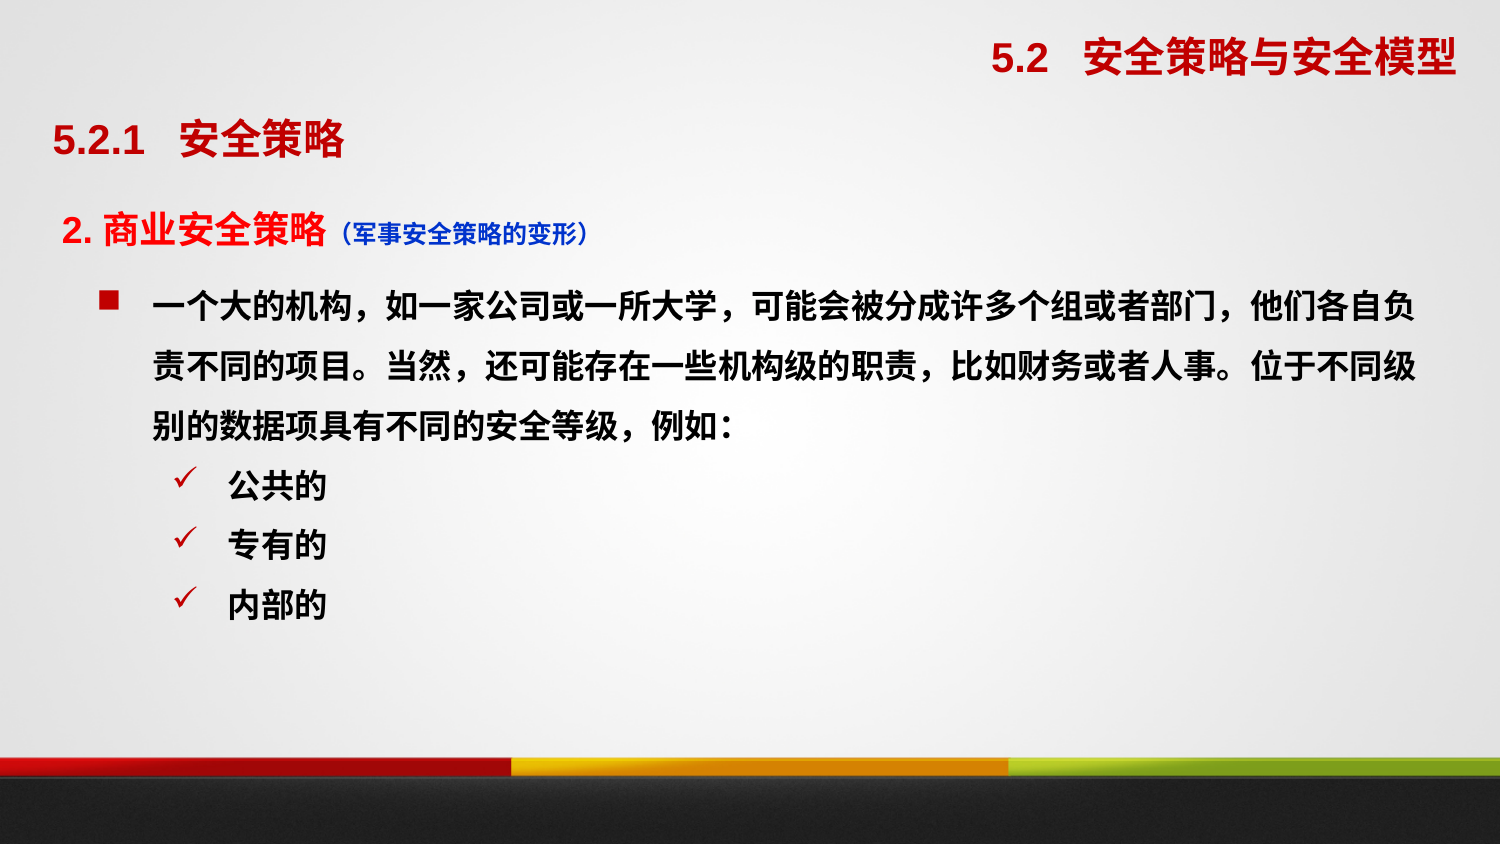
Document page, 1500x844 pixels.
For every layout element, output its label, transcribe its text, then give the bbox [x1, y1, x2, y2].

text_box 5.2.1 安全策略 [35, 105, 364, 164]
picture [0, 0, 1500, 844]
text_box 5.2 安全策略与安全模型 [972, 23, 1477, 82]
text_box 一个大的机构，如一家公司或一所大学，可能会被分成许多个组或者部门，他们各自负责不同的项目。当然，还可能存在一些机构级的职责，比如财务或者人事。位于不同级别的数据项具有不同的安全等级，例如： 公共的 专有的 内部的 [81, 257, 1432, 704]
list 2.商业安全策略（军事安全策略的变形） [46, 175, 1294, 249]
